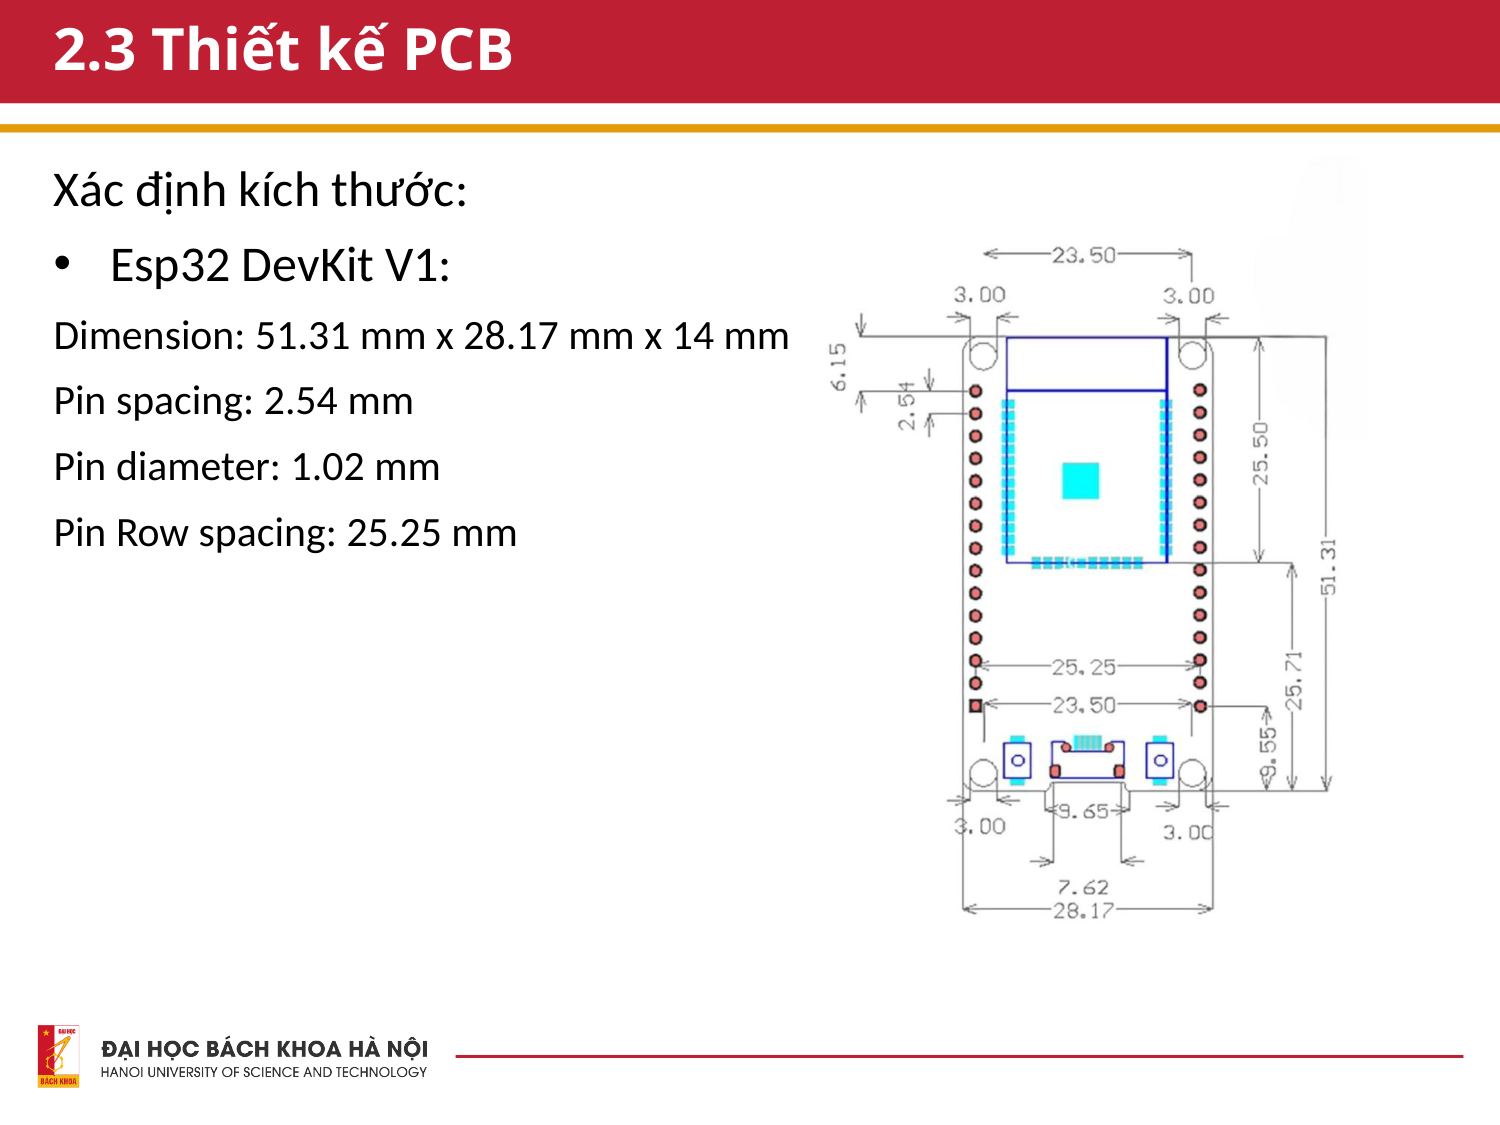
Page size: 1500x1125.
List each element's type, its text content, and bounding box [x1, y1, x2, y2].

list Xác định kích thước: Esp32 DevKit V1: Dimension: 51.31 mm x 28.17 mm x 14 mm Pin spacing: 2.54 mm Pin diameter: 1.02 mm Pin Row spacing: 25.25 mm [38, 156, 813, 687]
picture [0, 0, 1500, 1125]
title 2.3 Thiết kế PCB [38, 12, 1462, 87]
